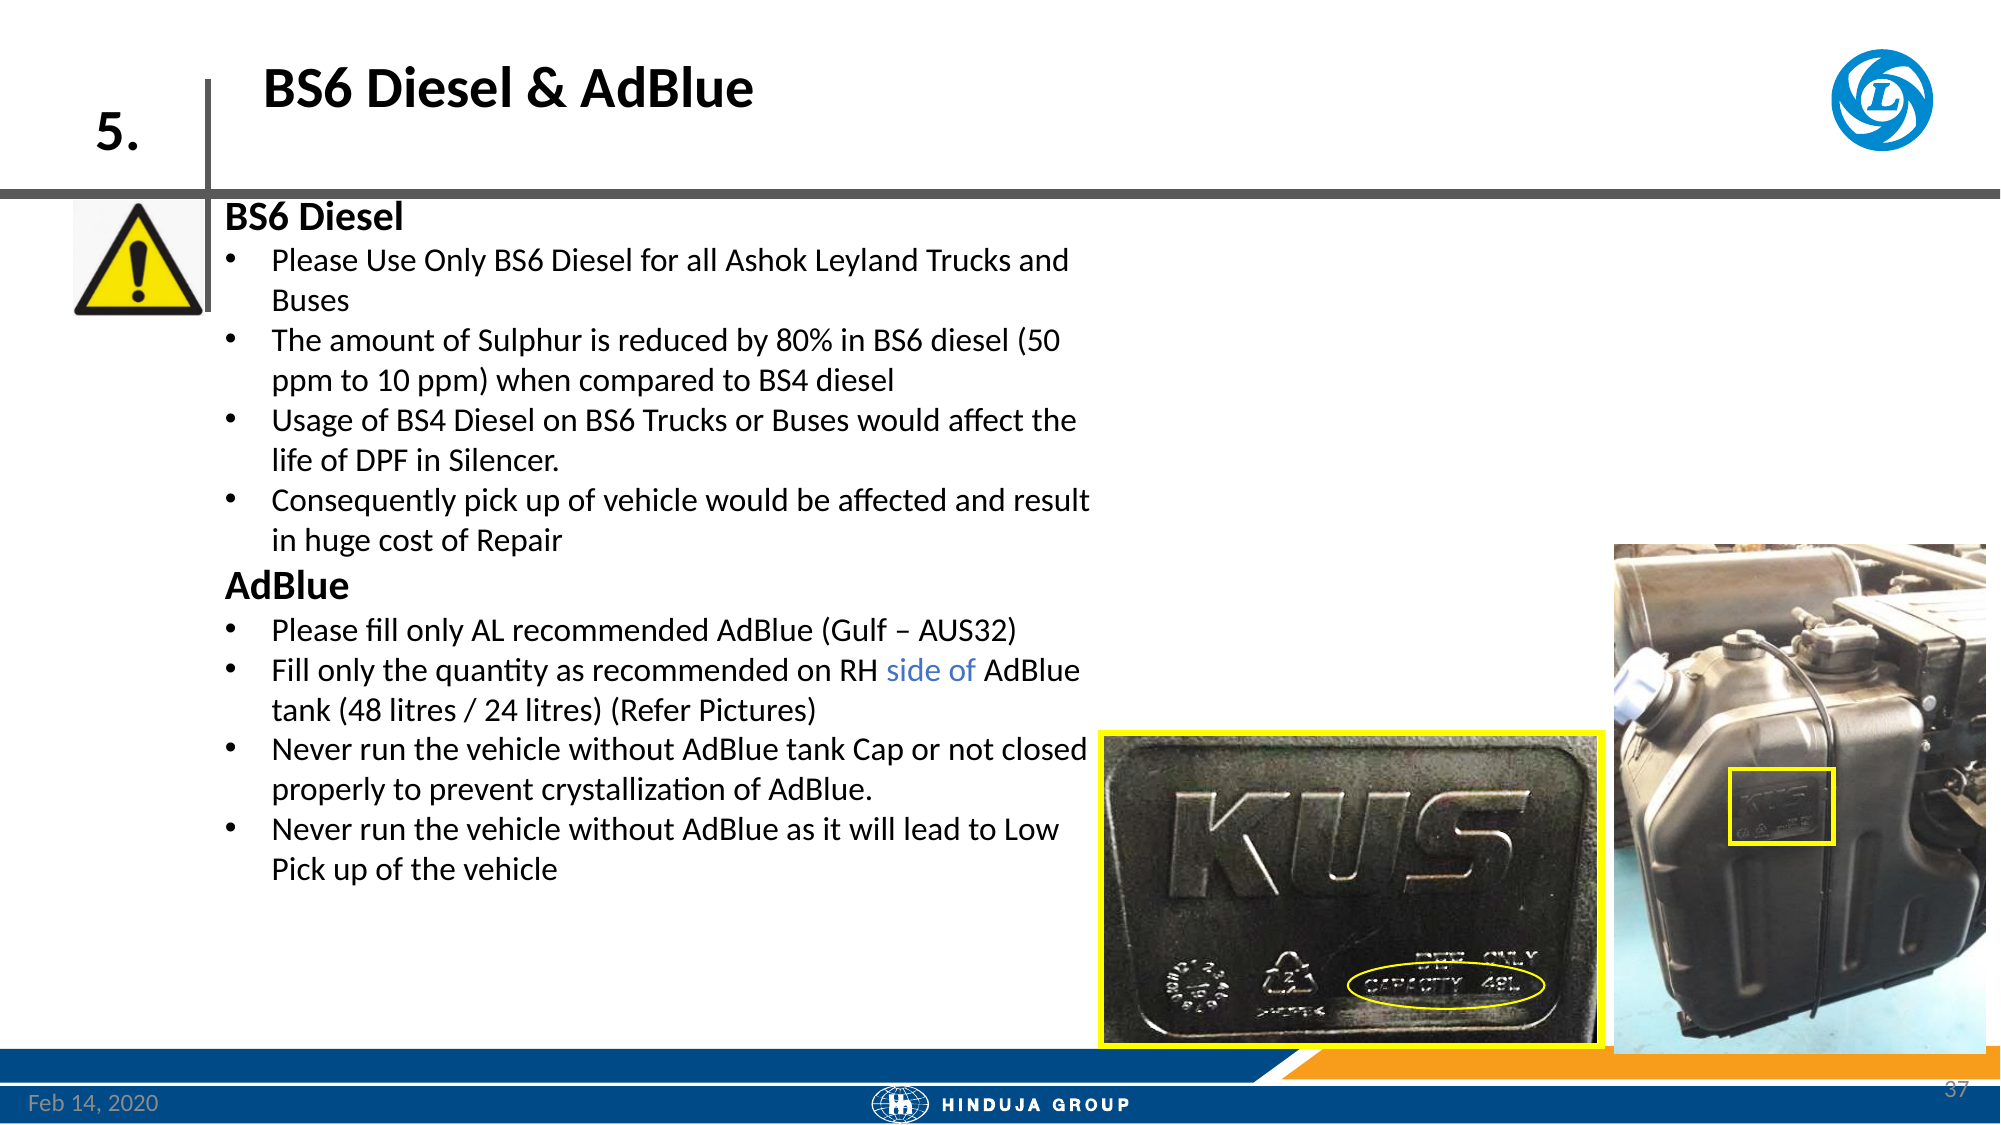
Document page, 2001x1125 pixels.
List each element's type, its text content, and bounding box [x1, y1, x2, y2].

text_box BS6 Diesel Please Use Only BS6 Diesel for all Ashok Leyland Trucks and Buses The amount of Sulphur is reduced by 80% in BS6 diesel (50 ppm to 10 ppm) when compared to BS4 diesel Usage of BS4 Diesel on BS6 Trucks or Buses would affect the life of DPF in Silencer. Consequently pick up of vehicle would be affected and result in huge cost of Repair AdBlue Please fill only AL recommended AdBlue (Gulf – AUS32) Fill only the quantity as recommended on RH side of AdBlue tank (48 litres / 24 litres) (Refer Pictures) Never run the vehicle without AdBlue tank Cap or not closed properly to prevent crystallization of AdBlue. Never run the vehicle without AdBlue as it will lead to Low Pick up of the vehicle [209, 181, 1130, 895]
text_box [1100, 732, 1603, 1047]
picture [73, 200, 204, 316]
text_box 5. [81, 84, 156, 170]
picture [1614, 544, 1986, 1054]
text_box BS6 Diesel & AdBlue [248, 41, 770, 126]
picture [1100, 733, 1597, 1047]
